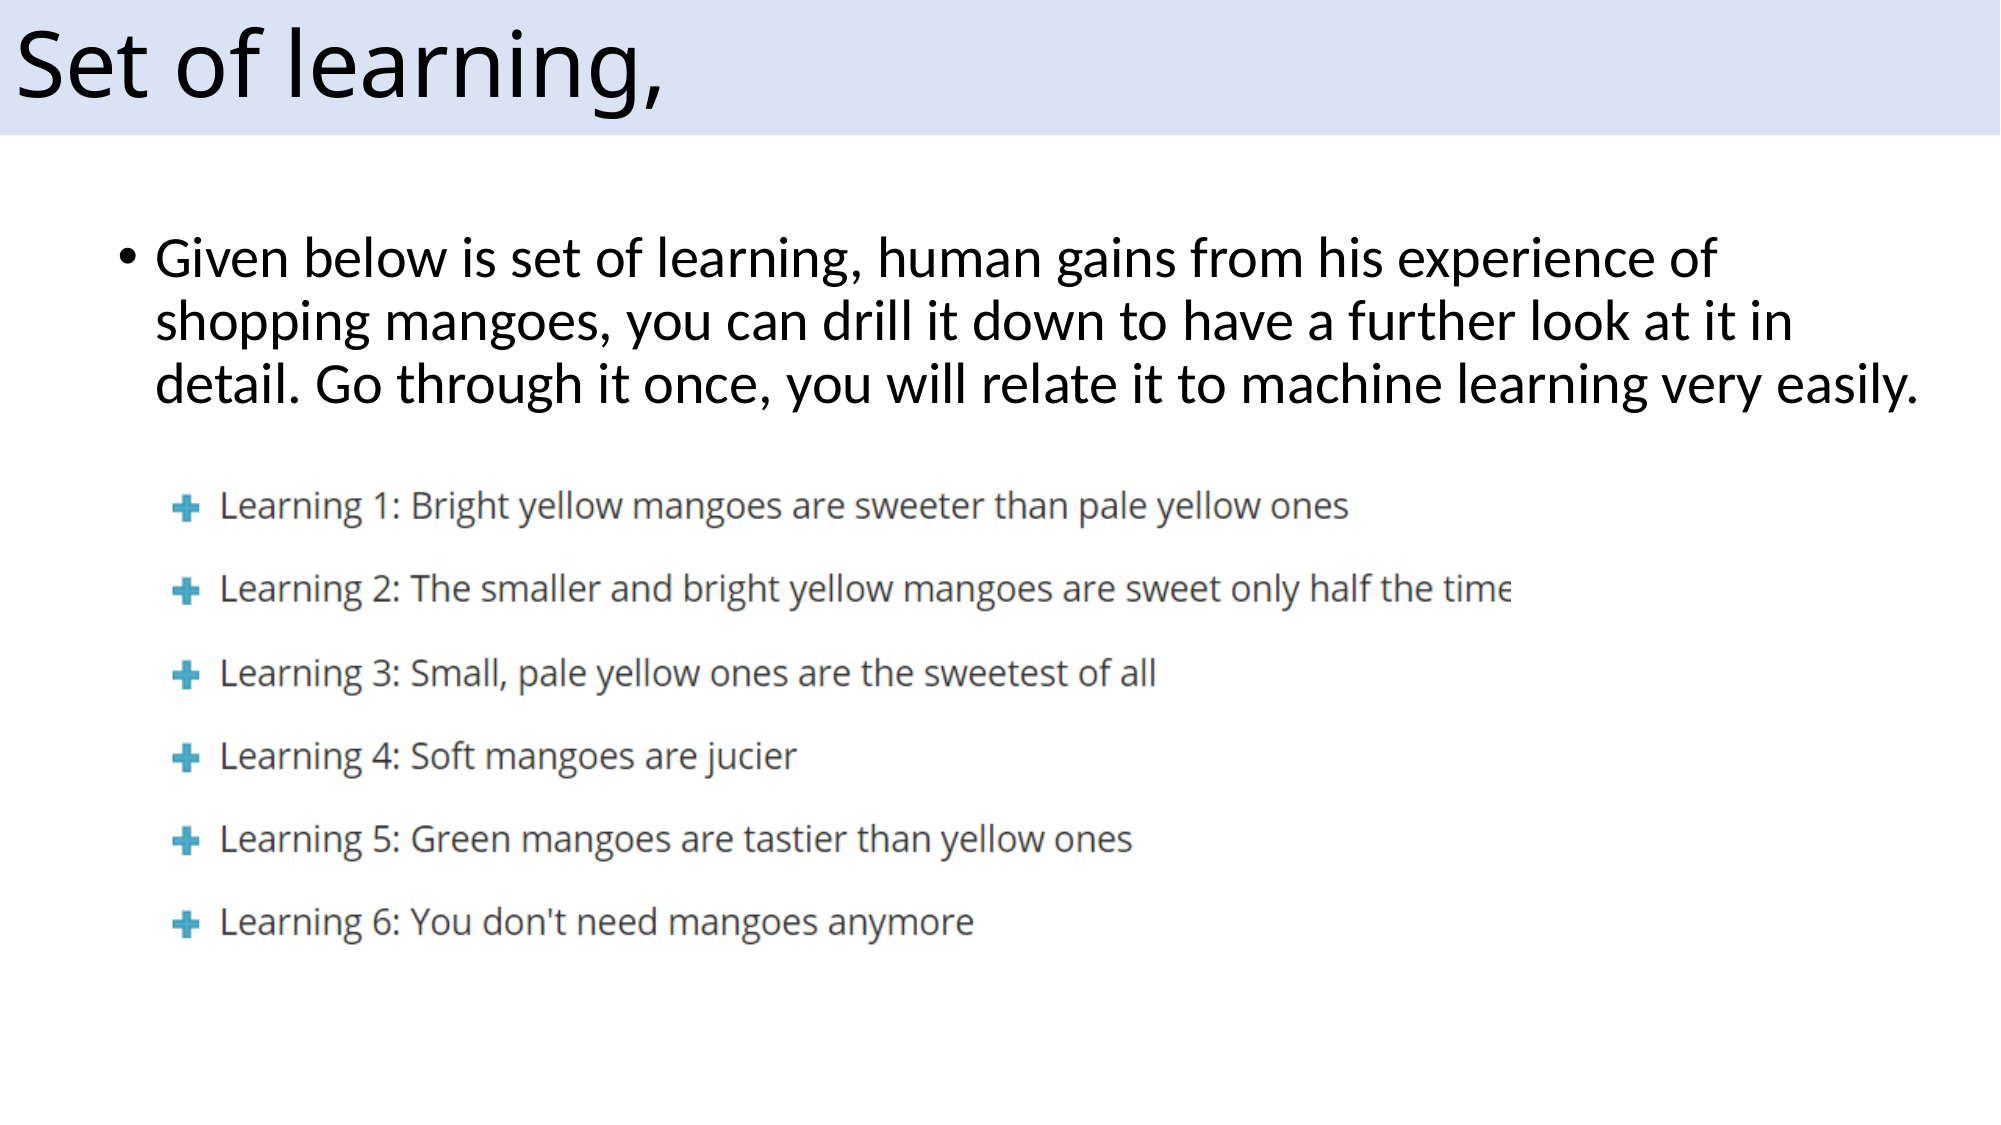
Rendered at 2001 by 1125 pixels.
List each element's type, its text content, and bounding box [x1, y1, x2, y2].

title Set of learning, [0, 0, 2000, 136]
list Given below is set of learning, human gains from his experience of shopping mangoes, you can drill it down to have a further look at it in detail. Go through it once, you will relate it to machine learning very easily. [102, 219, 1954, 498]
picture [151, 458, 1511, 990]
